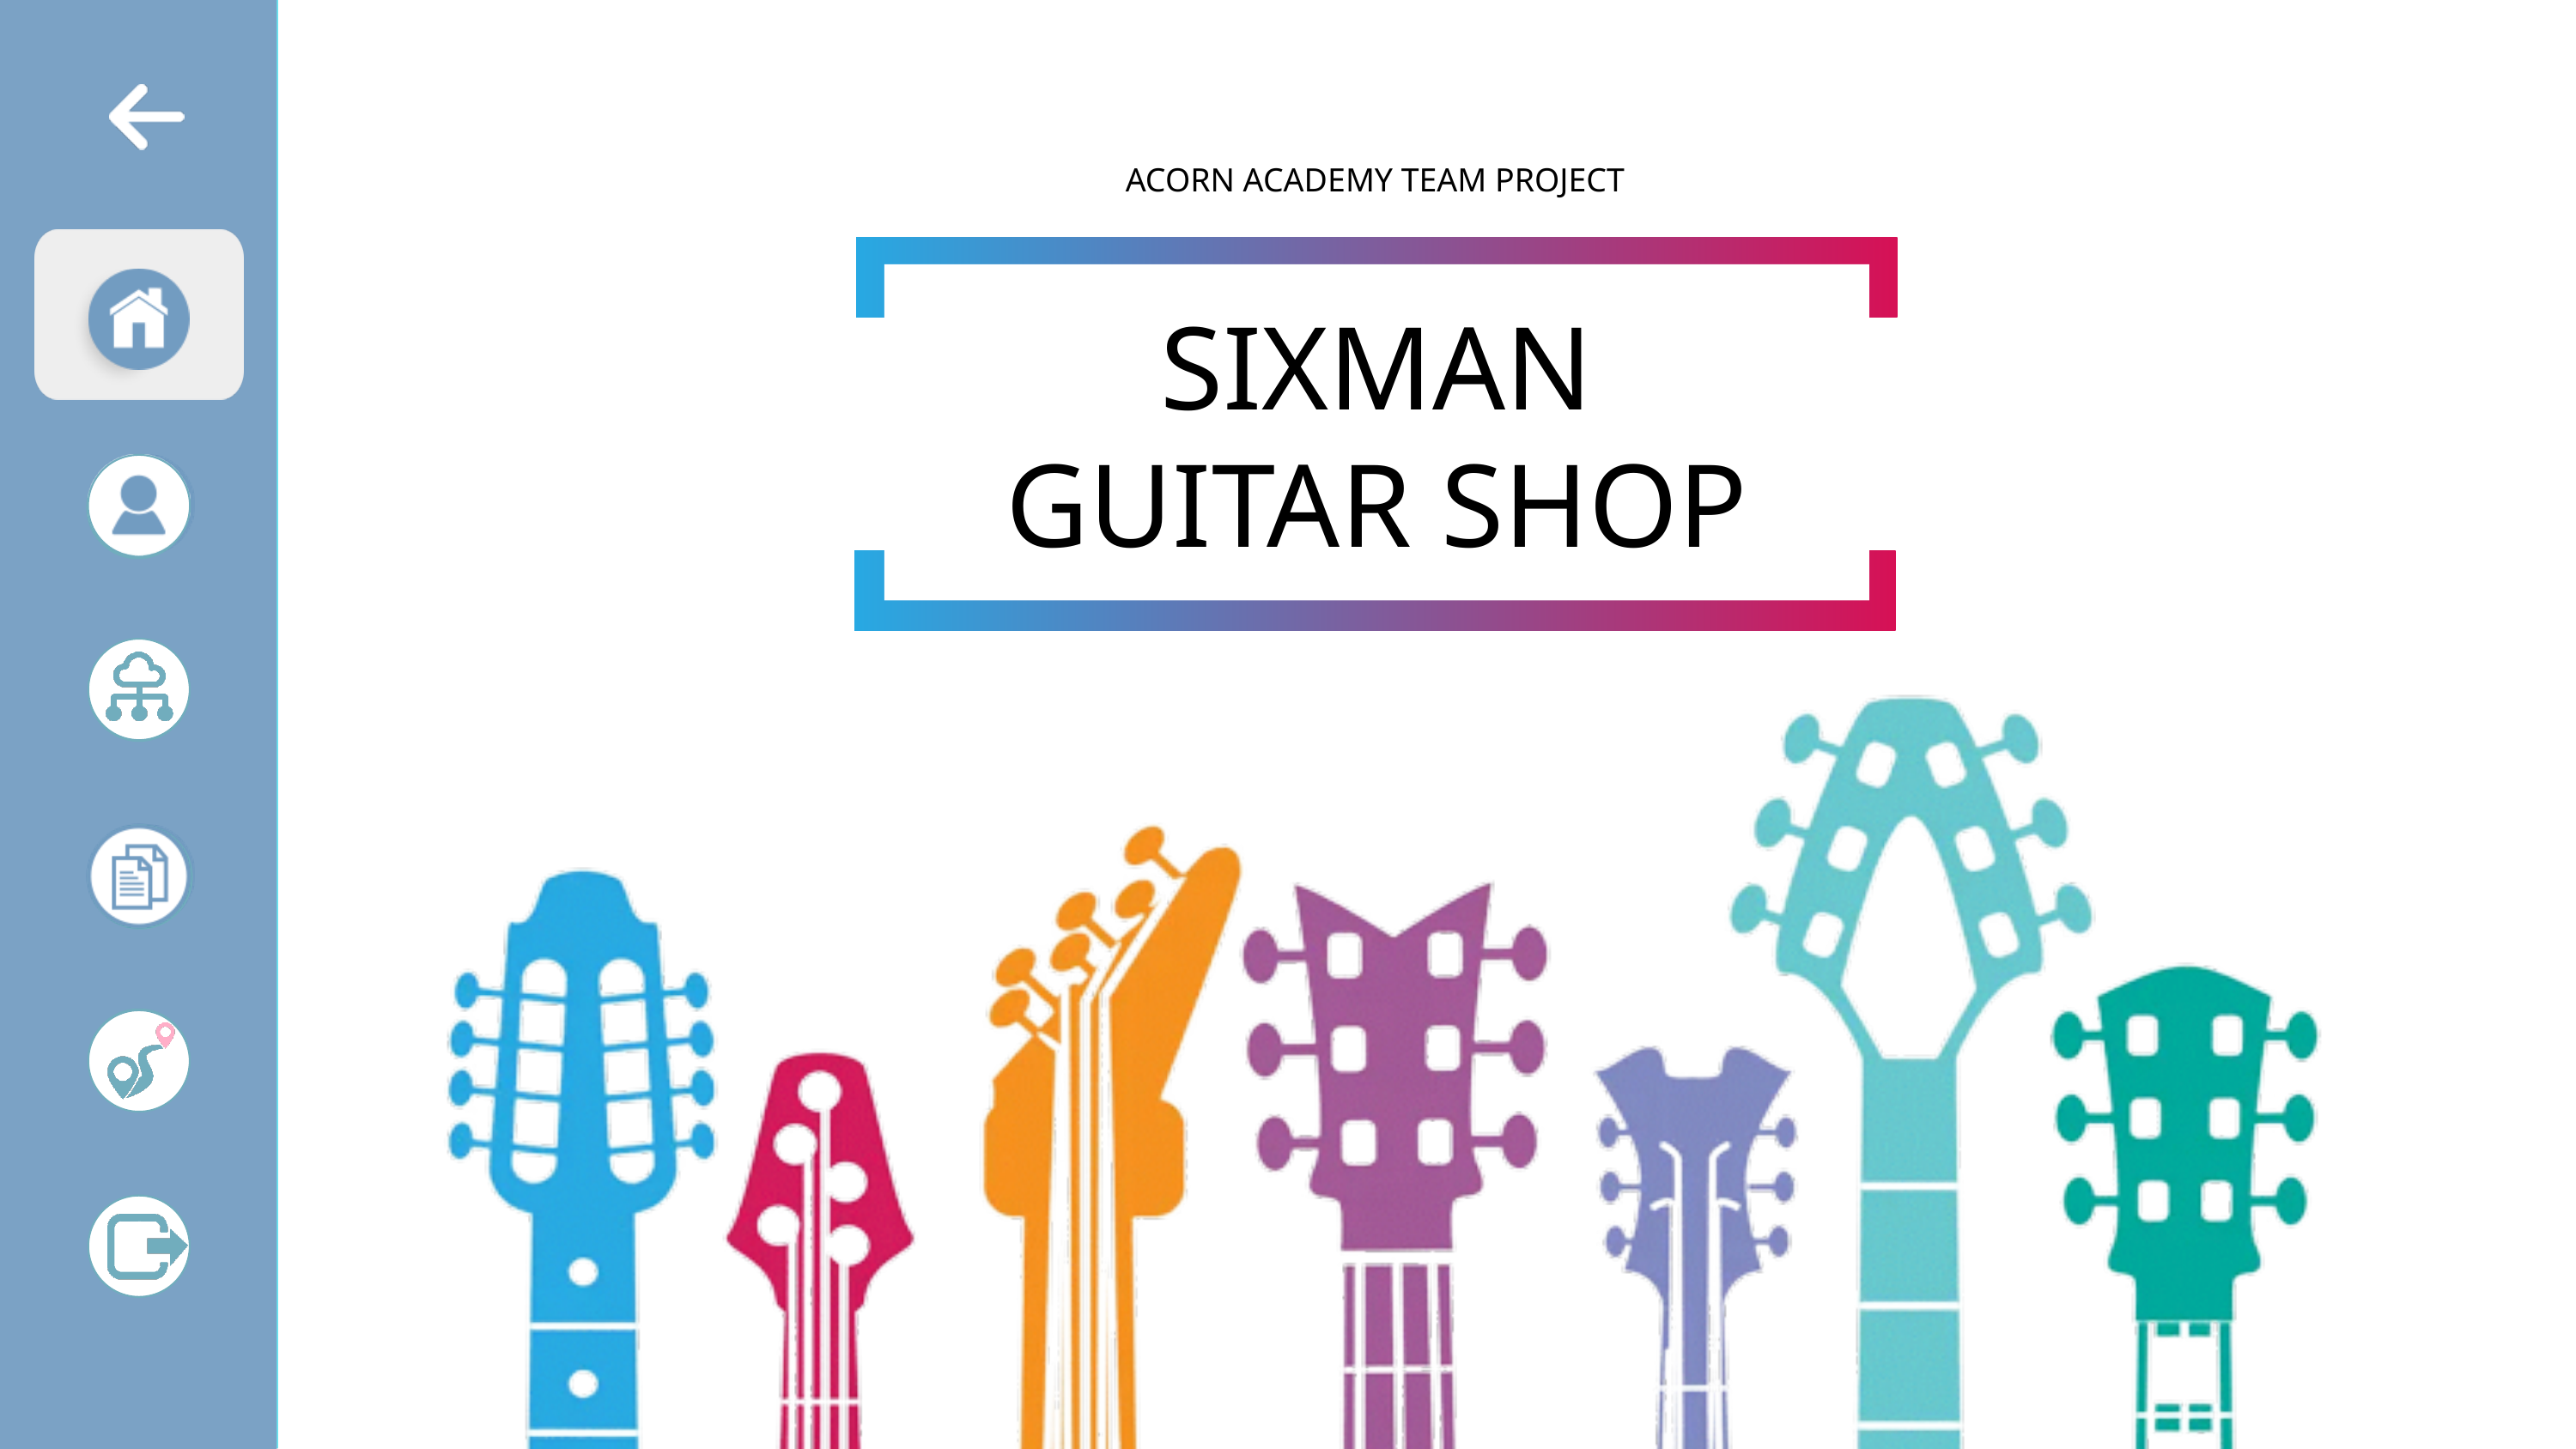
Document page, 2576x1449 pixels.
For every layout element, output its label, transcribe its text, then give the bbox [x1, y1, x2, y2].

picture [68, 805, 210, 948]
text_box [88, 639, 190, 741]
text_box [88, 269, 190, 370]
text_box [88, 1195, 190, 1297]
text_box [88, 1009, 190, 1112]
text_box [855, 236, 1899, 318]
text_box ACORN ACADEMY TEAM PROJECT [1036, 108, 1714, 251]
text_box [88, 454, 191, 557]
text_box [85, 450, 193, 559]
text_box SIXMAN GUITAR SHOP [884, 264, 1870, 468]
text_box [34, 229, 244, 409]
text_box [109, 84, 185, 150]
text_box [0, 0, 278, 1449]
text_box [440, 468, 2343, 1449]
